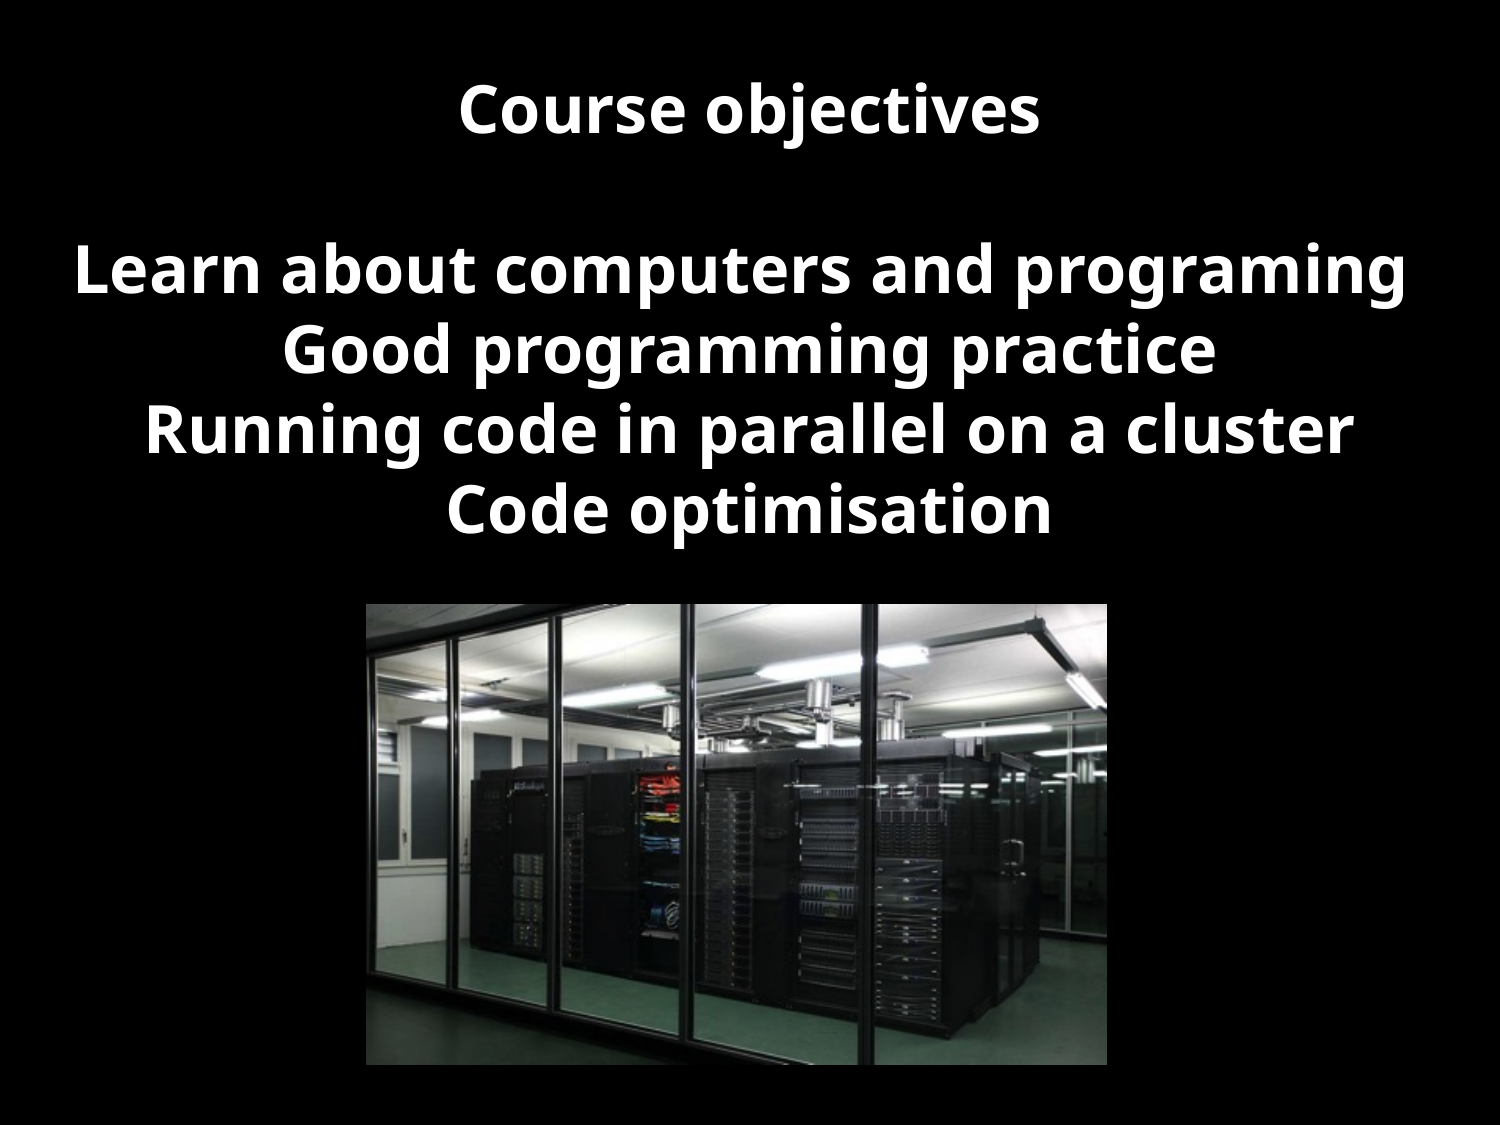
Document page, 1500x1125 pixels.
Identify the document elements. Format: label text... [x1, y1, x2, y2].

picture [366, 604, 1107, 1065]
text_box Course objectives Learn about computers and programing Good programming practice Running code in parallel on a cluster Code optimisation [0, 59, 1500, 634]
